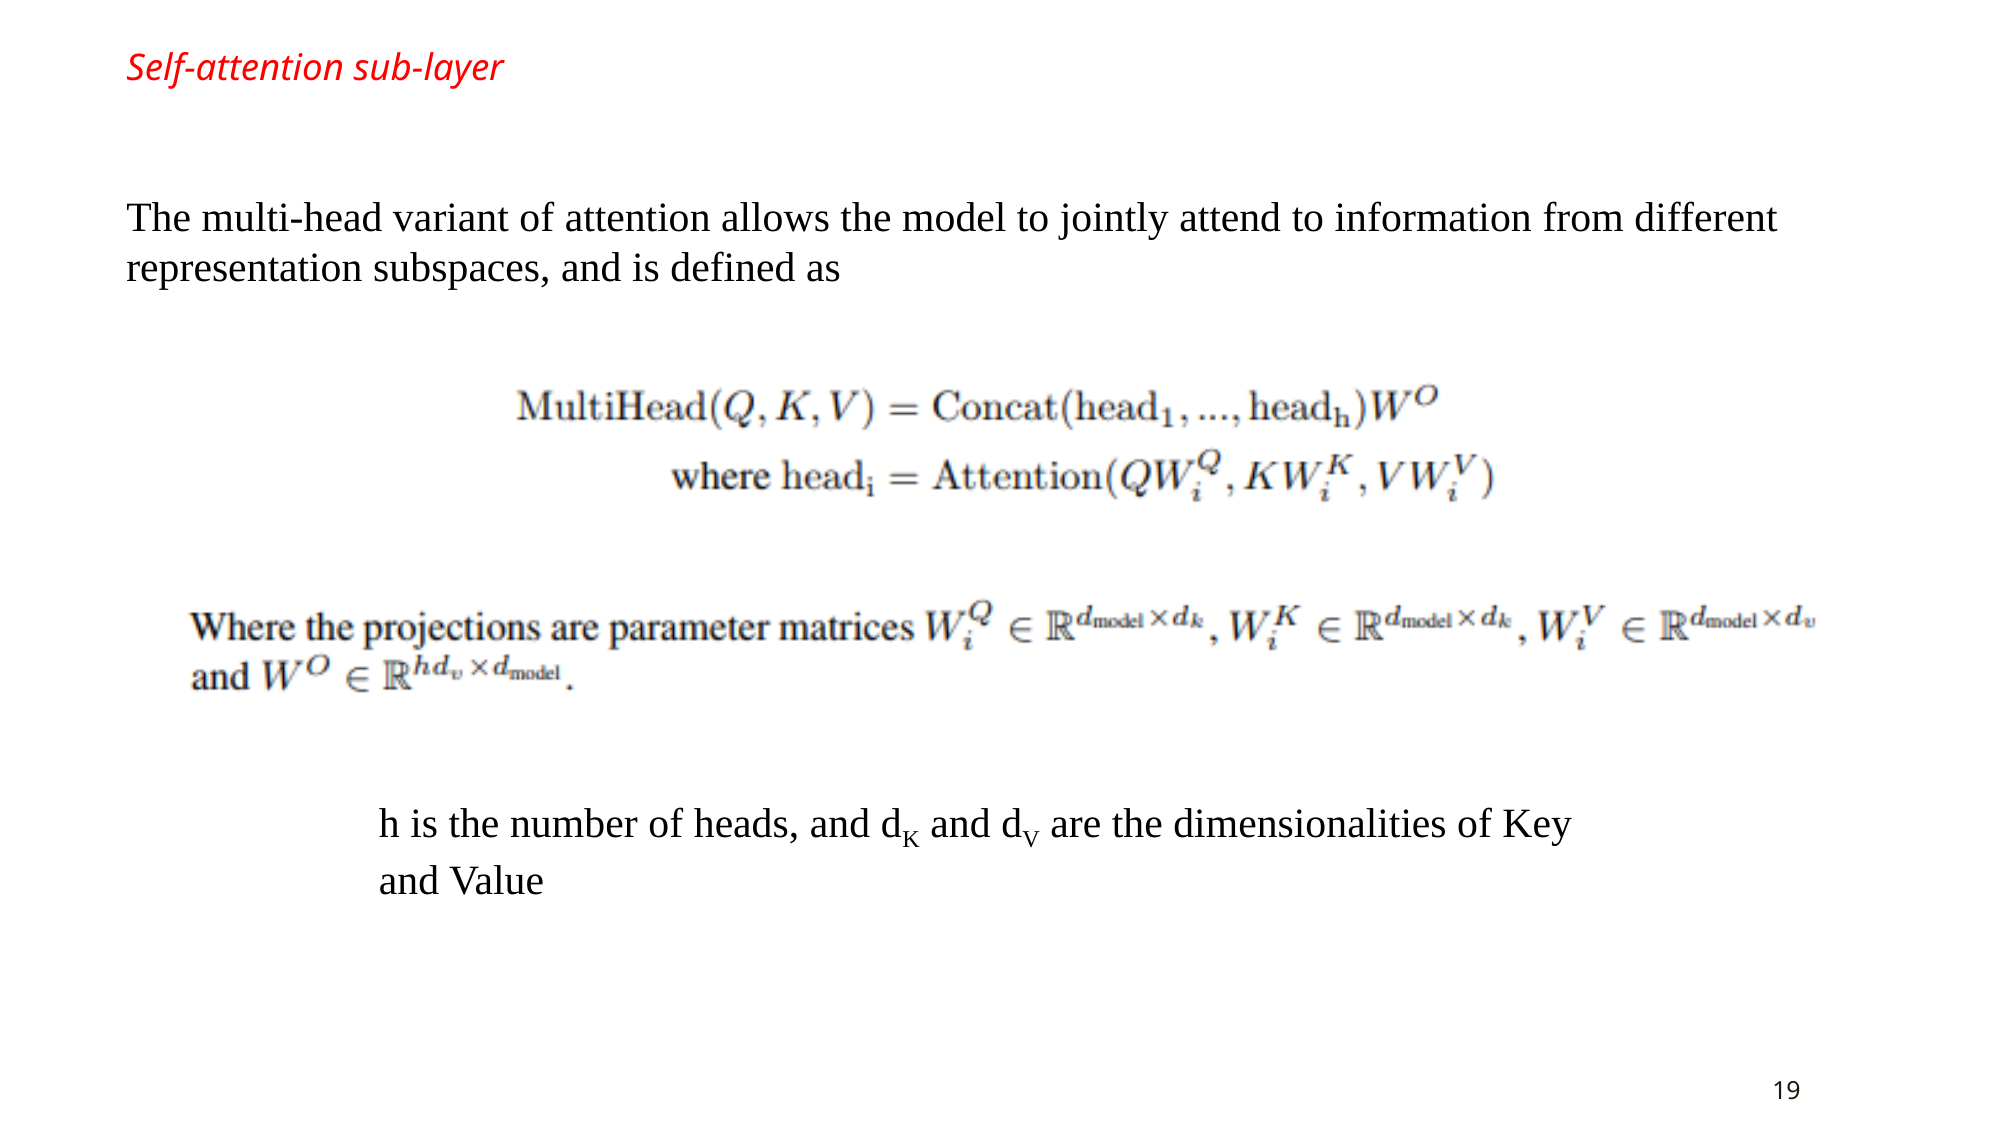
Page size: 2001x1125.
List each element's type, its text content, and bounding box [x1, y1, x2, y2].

picture [167, 366, 1833, 710]
title Self-attention sub-layer [111, 41, 1960, 220]
text_box h is the number of heads, and dK and dV are the dimensionalities of Key and Value [364, 788, 1636, 911]
slide_number 19 [1553, 1058, 1816, 1125]
text_box The multi-head variant of attention allows the model to jointly attend to information from different representation subspaces, and is defined as [111, 182, 1843, 298]
